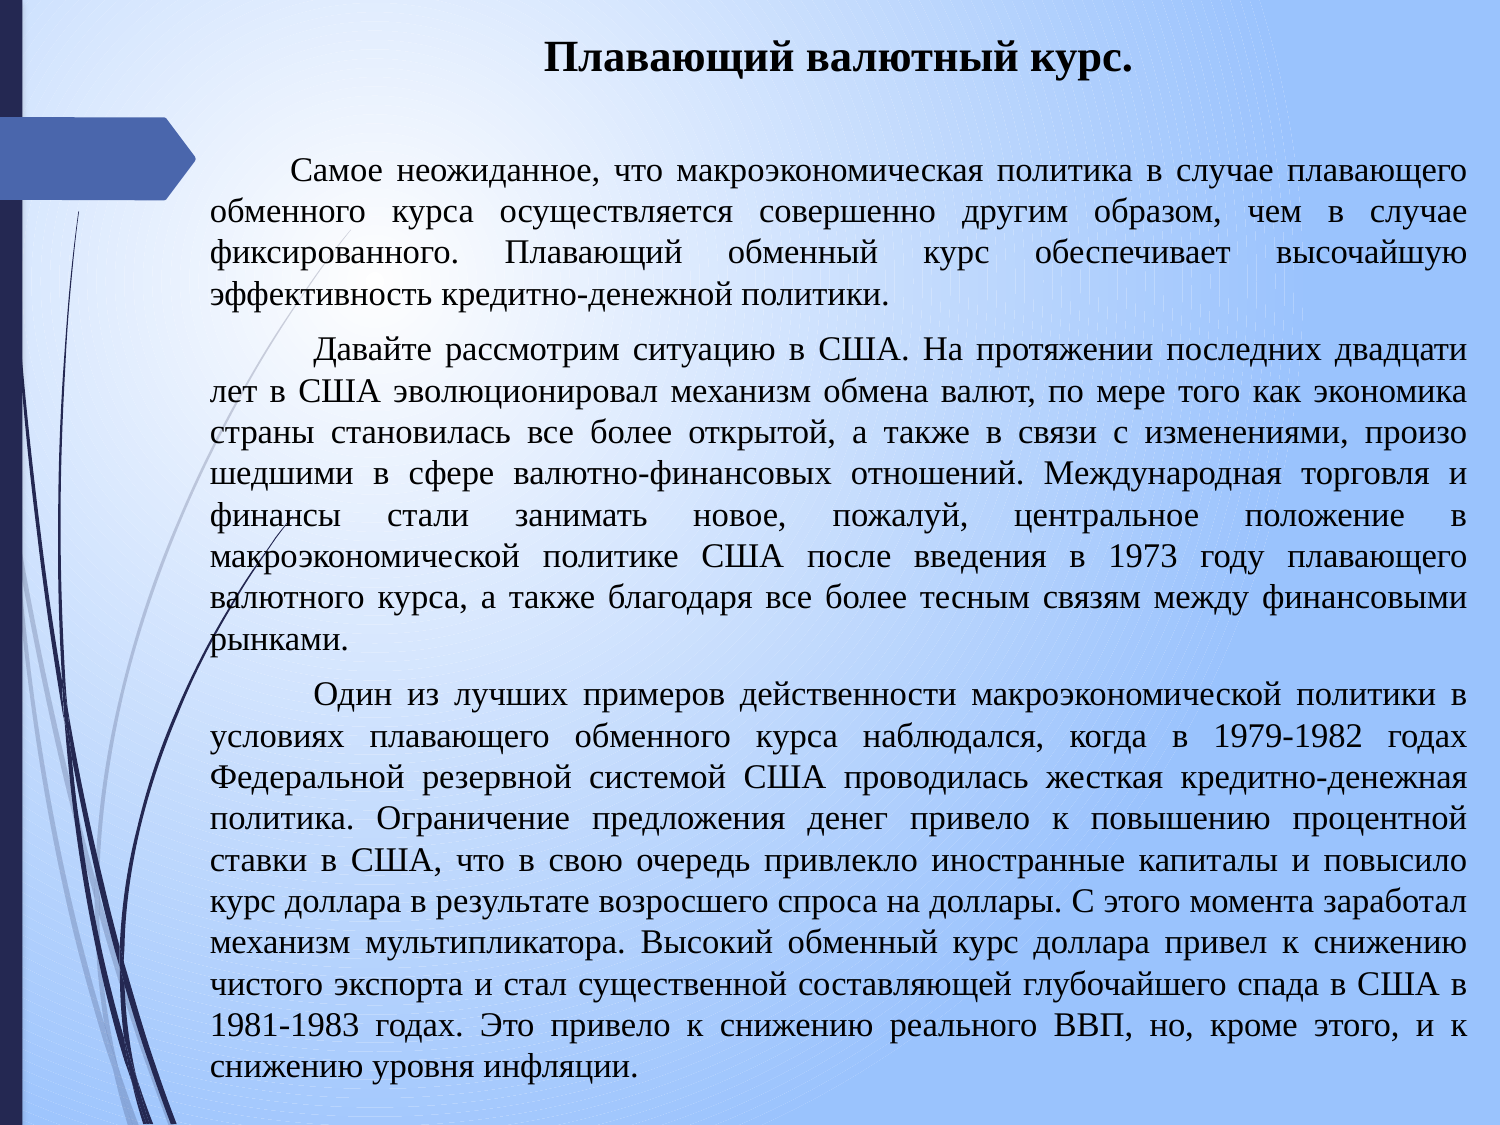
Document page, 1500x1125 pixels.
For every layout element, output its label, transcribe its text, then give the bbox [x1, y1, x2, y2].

list Плавающий валютный курс. Самое неожиданное, что мак­роэкономическая политика в случае плавающего обменного курса осуществляется совершенно другим образом, чем в случае фиксированного. Плавающий обменный курс обеспечивает высочайшую эффективность кредитно-денежной политики. Давайте рассмотрим ситуацию в США. На протяжении последних двадцати лет в США эволюционировал механизм об­мена валют, по мере того как экономика страны становилась все более открытой, а также в связи с изменениями, произо­шедшими в сфере валютно-финансовых отношений. Международная торговля и финансы стали занимать новое, пожалуй, центральное положение в макроэкономической политике США после введения в 1973 году плавающего валютного курса, а также благодаря все более тесным связям между финансовы­ми рынками. Один из лучших примеров действенности макроэкономи­ческой политики в условиях плавающего обменного курса на­блюдался, когда в 1979-1982 годах Федеральной резервной сис­темой США проводилась жесткая кредитно-денежная полити­ка. Ограничение предложения денег привело к повышению процентной ставки в США, что в свою очередь привлекло ино­странные капиталы и повысило курс доллара в результате возросшего спроса на доллары. С этого момента заработал механизм мультипликатора. Высокий обменный курс доллара при­вел к снижению чистого экспорта и стал существенной составляющей глубочайшего спада в США в 1981-1983 годах. Это привело к снижению реального ВВП, но, кроме этого, и к снижению уровня инфляции. [194, 19, 1483, 1106]
